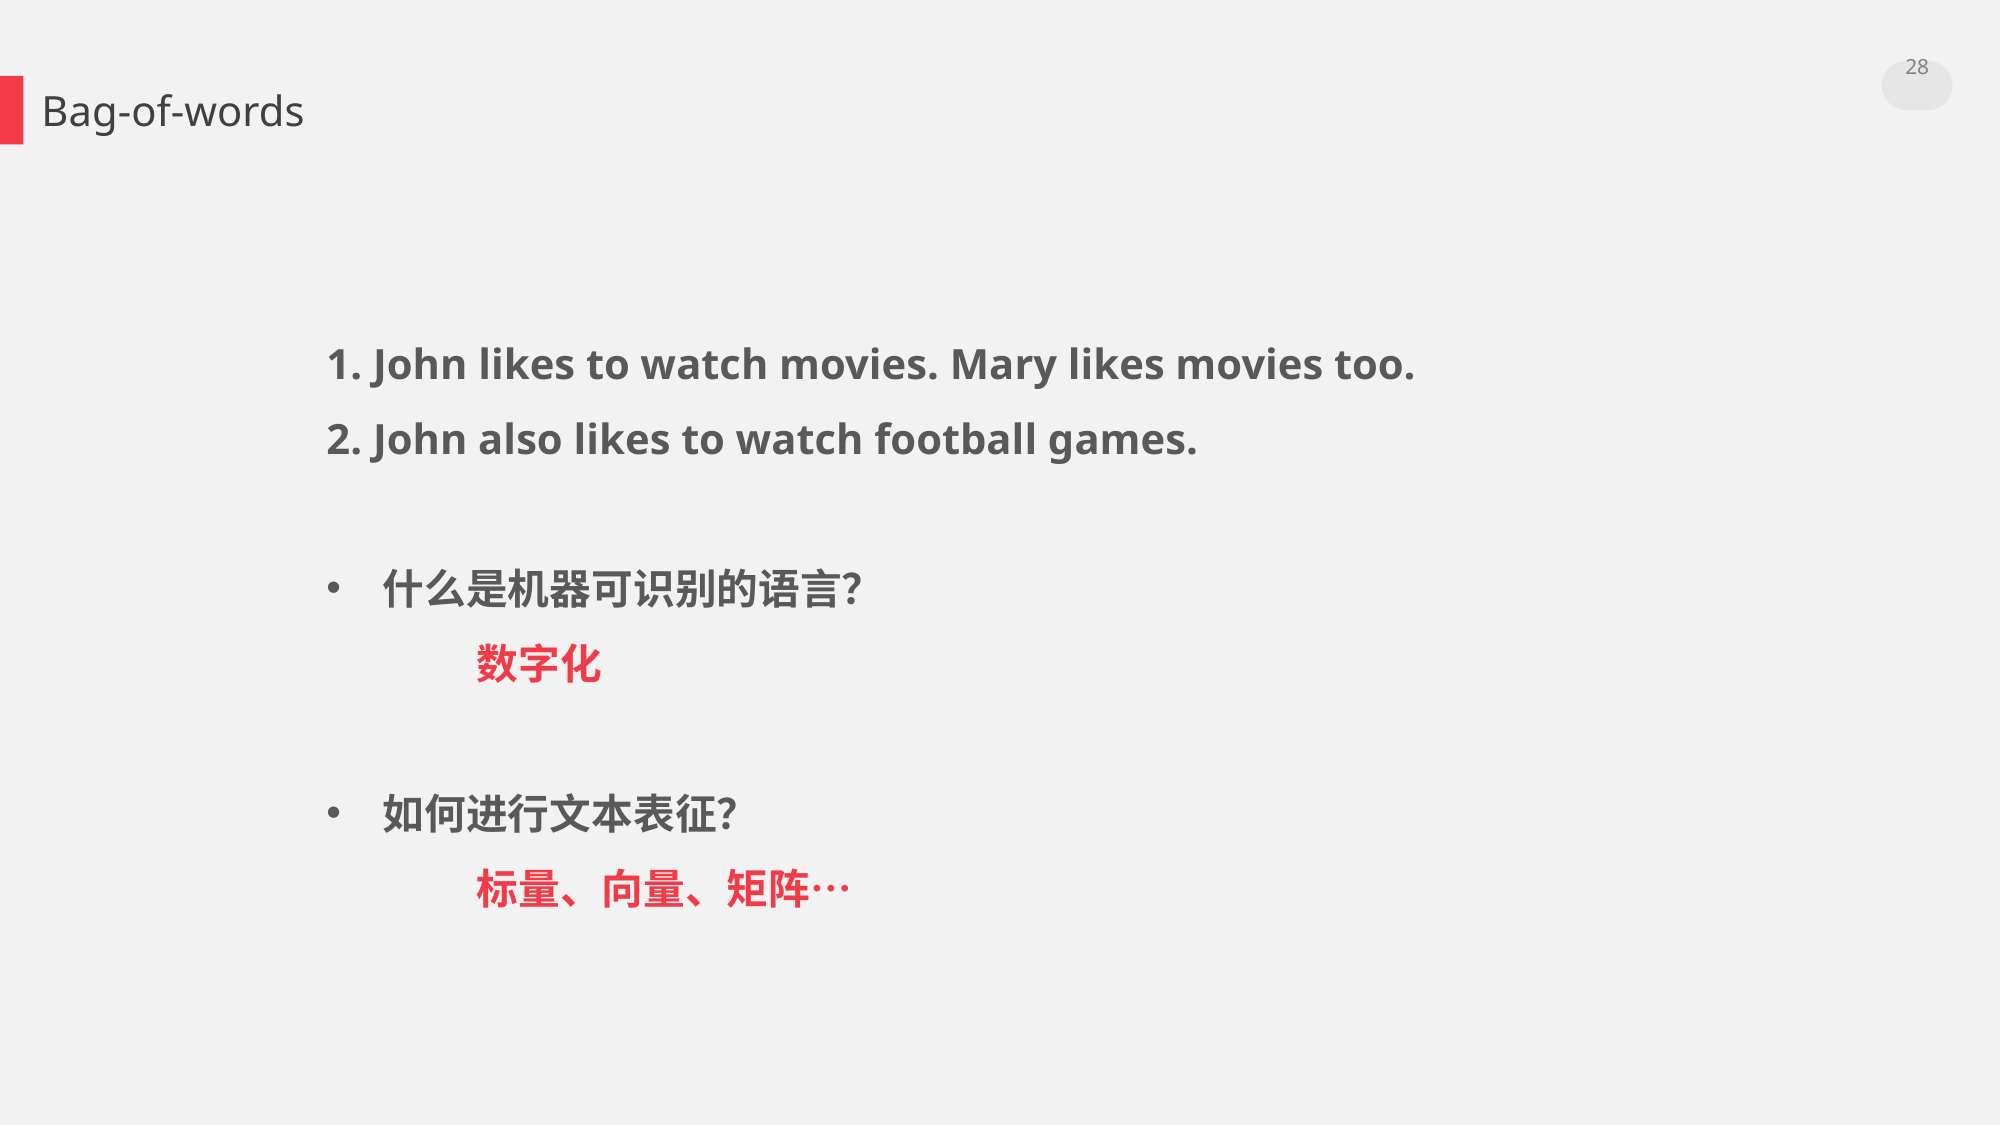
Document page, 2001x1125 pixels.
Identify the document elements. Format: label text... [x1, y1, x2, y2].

slide_number 28 [1881, 53, 1953, 118]
text_box 1. John likes to watch movies. Mary likes movies too. 2. John also likes to watch football games. 什么是机器可识别的语言？ 数字化 如何进行文本表征？ 标量、向量、矩阵… [311, 305, 1689, 920]
list Bag-of-words [41, 75, 668, 145]
